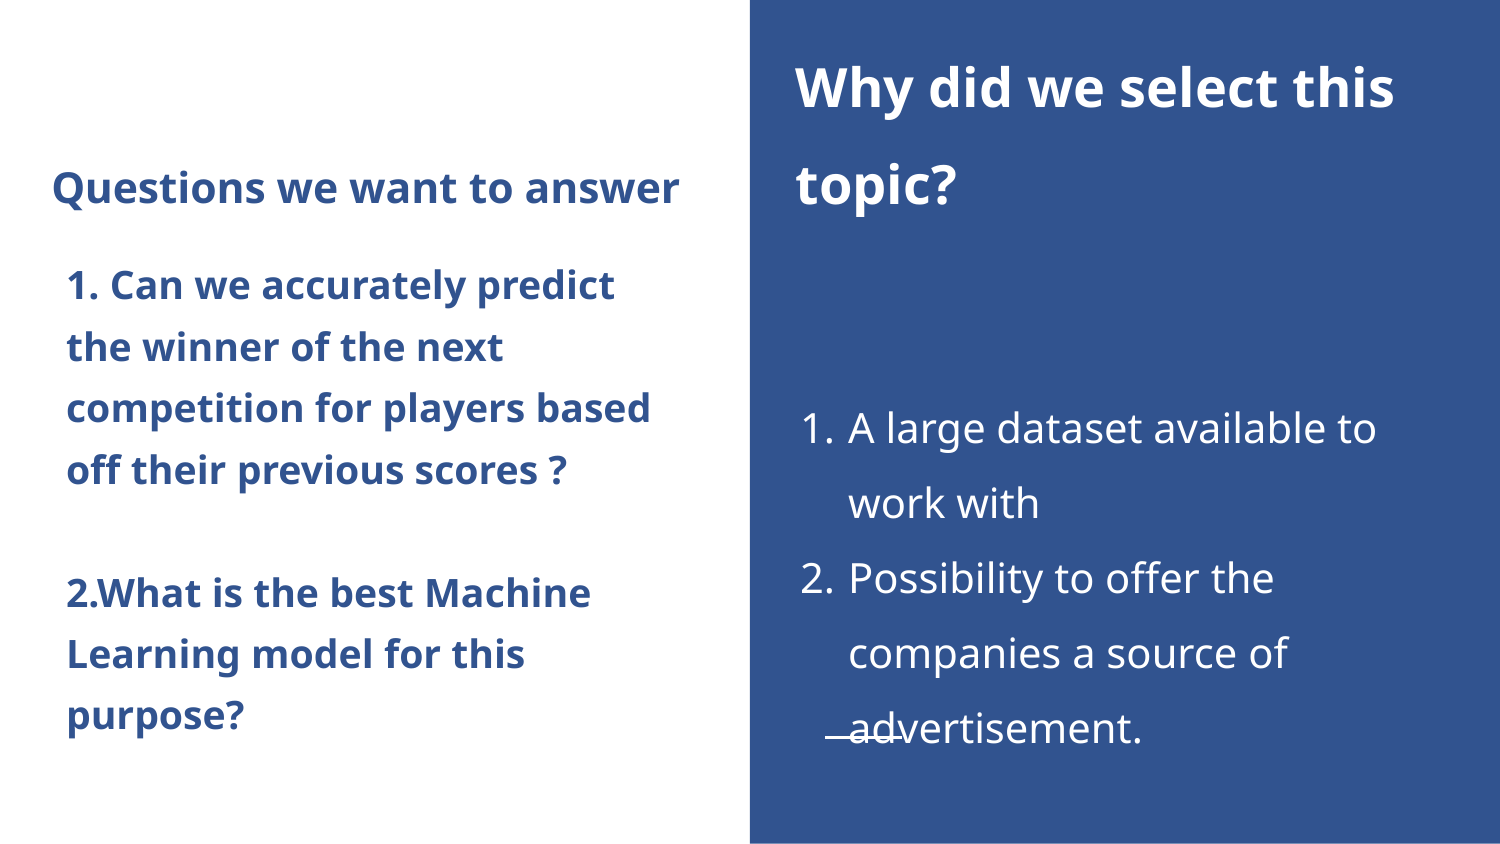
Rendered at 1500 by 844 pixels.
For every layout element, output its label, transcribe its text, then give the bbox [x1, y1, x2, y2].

list 1. Can we accurately predict the winner of the next competition for players based off their previous scores ? 2.What is the best Machine Learning model for this purpose? [51, 215, 681, 776]
title Questions we want to answer [33, 33, 698, 231]
title Why did we select this topic? [780, 146, 1500, 231]
text_box A large dataset available to work with Possibility to offer the companies a source of advertisement. [780, 315, 1410, 764]
